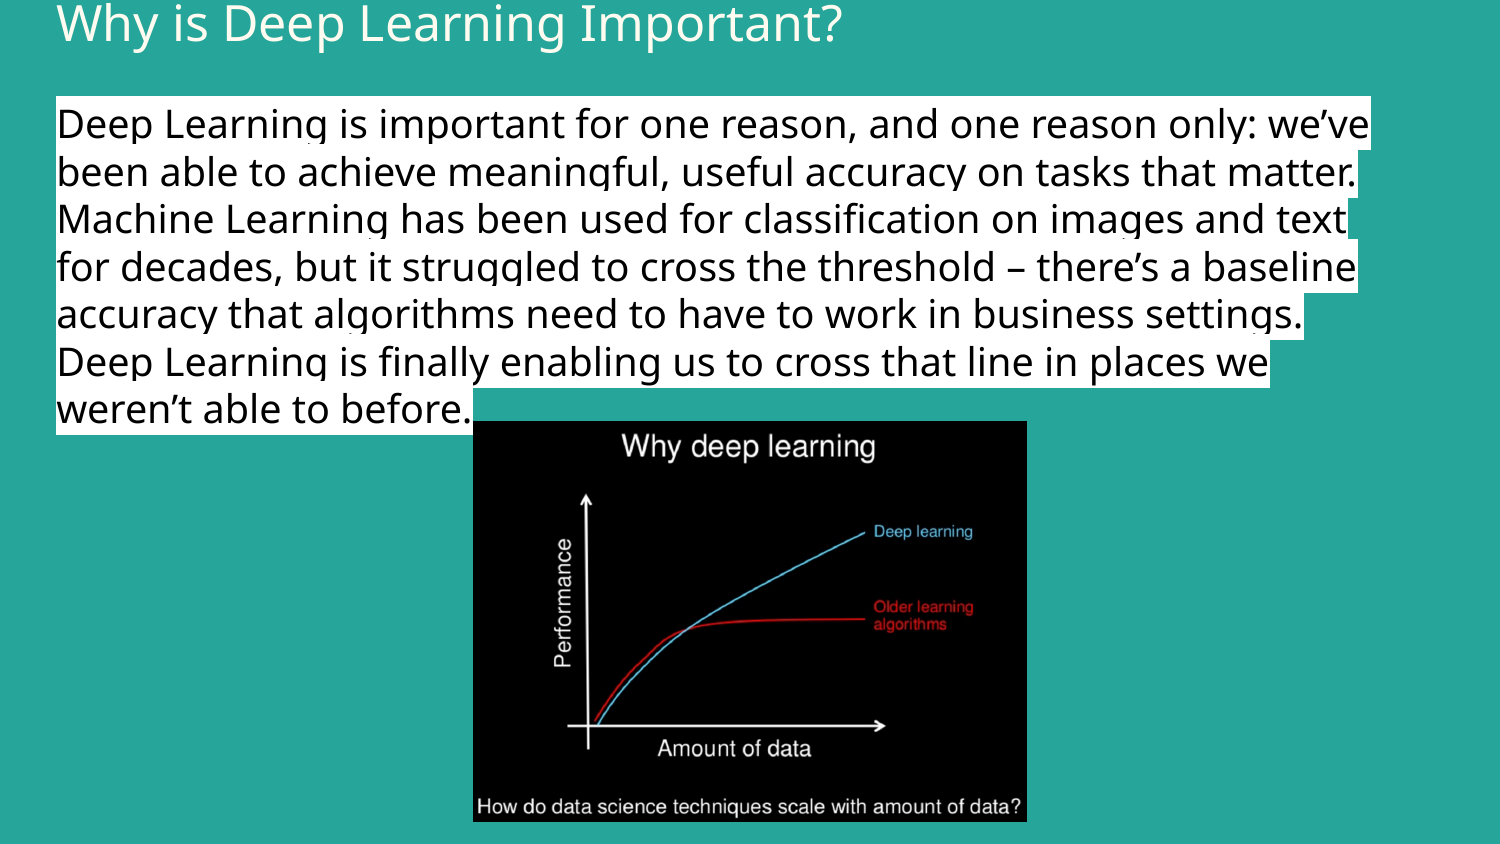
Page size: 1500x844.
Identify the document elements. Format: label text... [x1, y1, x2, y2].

picture [473, 421, 1027, 823]
title Why is Deep Learning Important? Deep Learning is important for one reason, and one reason only: we’ve been able to achieve meaningful, useful accuracy on tasks that matter. Machine Learning has been used for classification on images and text for decades, but it struggled to cross the threshold – there’s a baseline accuracy that algorithms need to have to work in business settings. Deep Learning is finally enabling us to cross that line in places we weren’t able to before. [41, 21, 1425, 402]
